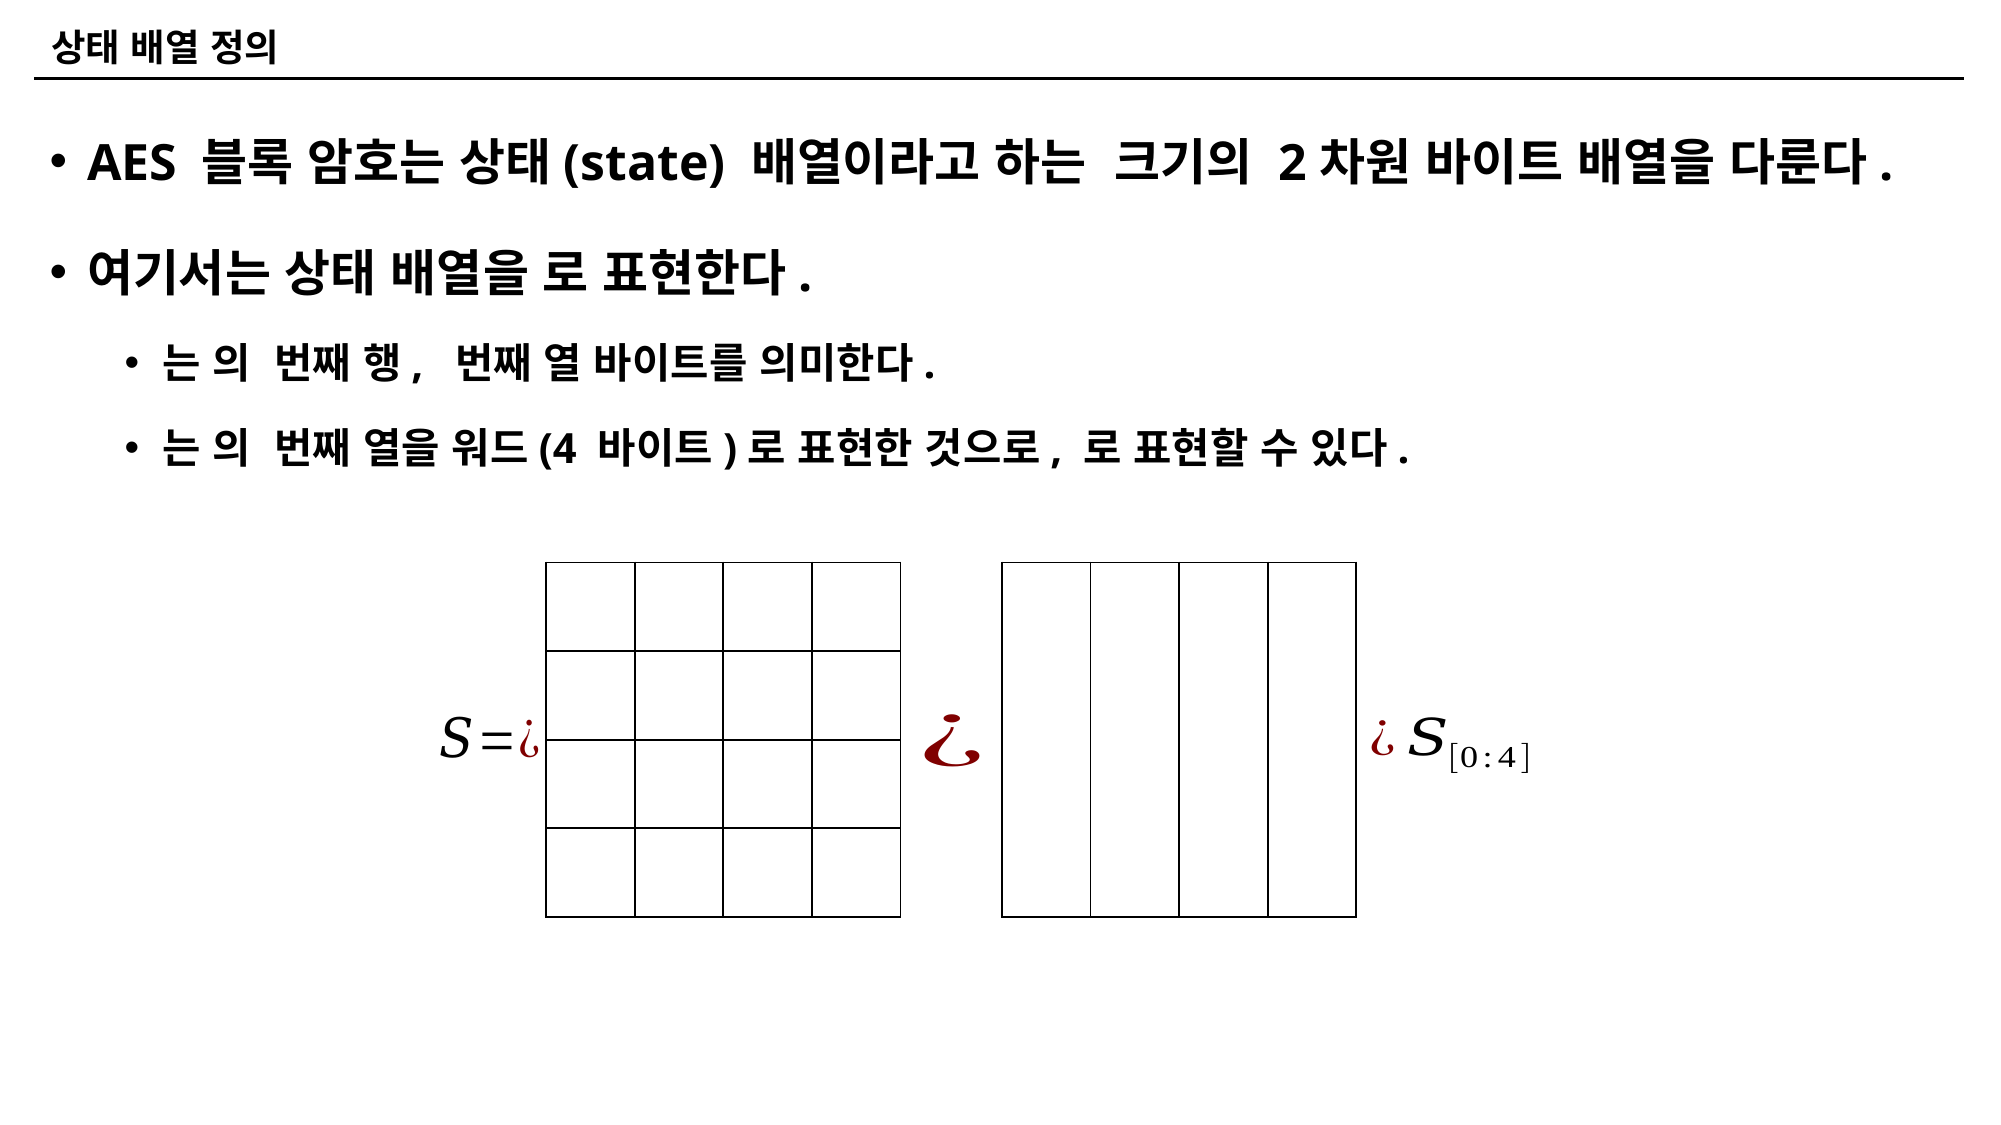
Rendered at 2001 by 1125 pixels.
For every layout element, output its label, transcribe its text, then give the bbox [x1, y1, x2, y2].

title 상태 배열 정의 [36, 18, 1762, 79]
